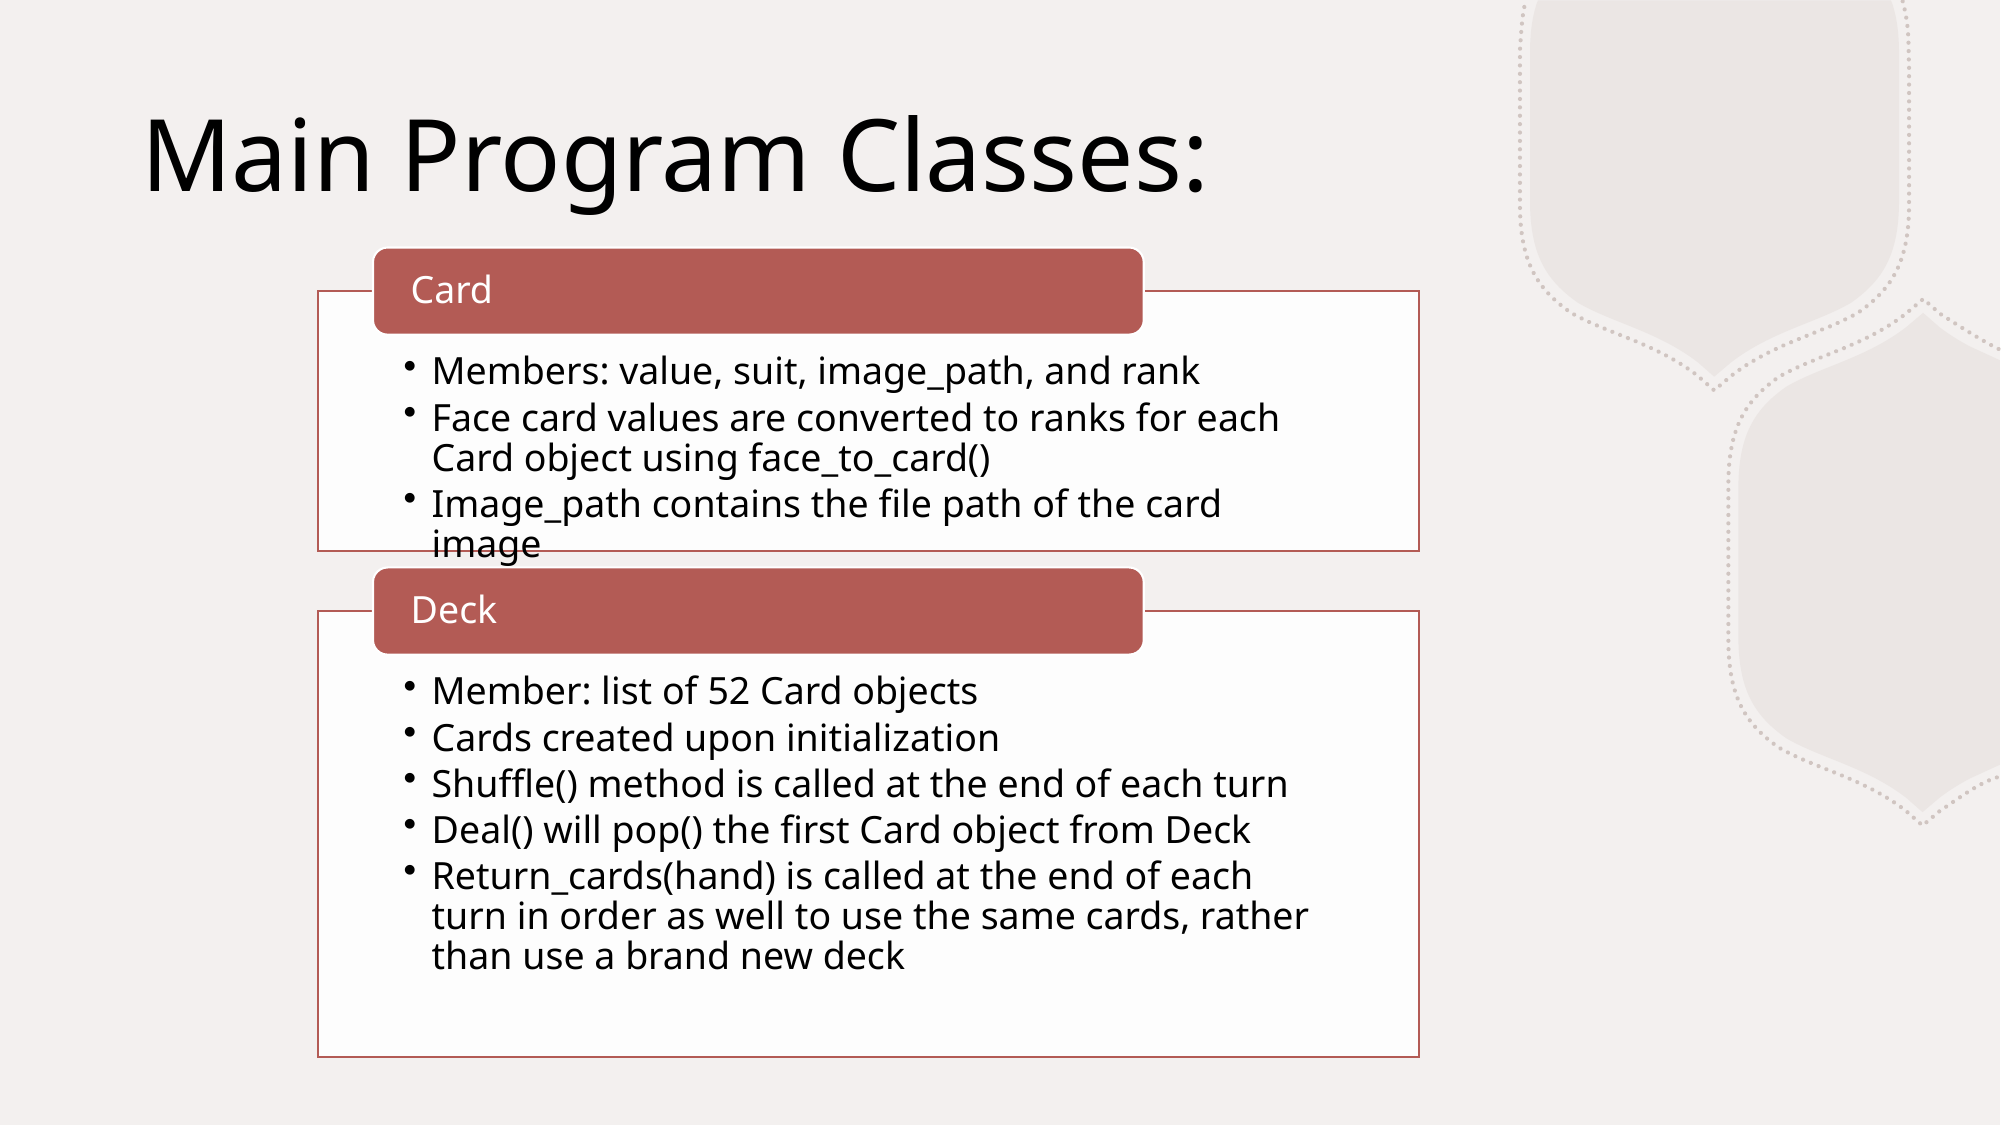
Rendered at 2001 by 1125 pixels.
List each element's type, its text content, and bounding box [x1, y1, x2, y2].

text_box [317, 240, 1420, 1065]
text_box Main Program Classes: [126, 83, 1602, 219]
